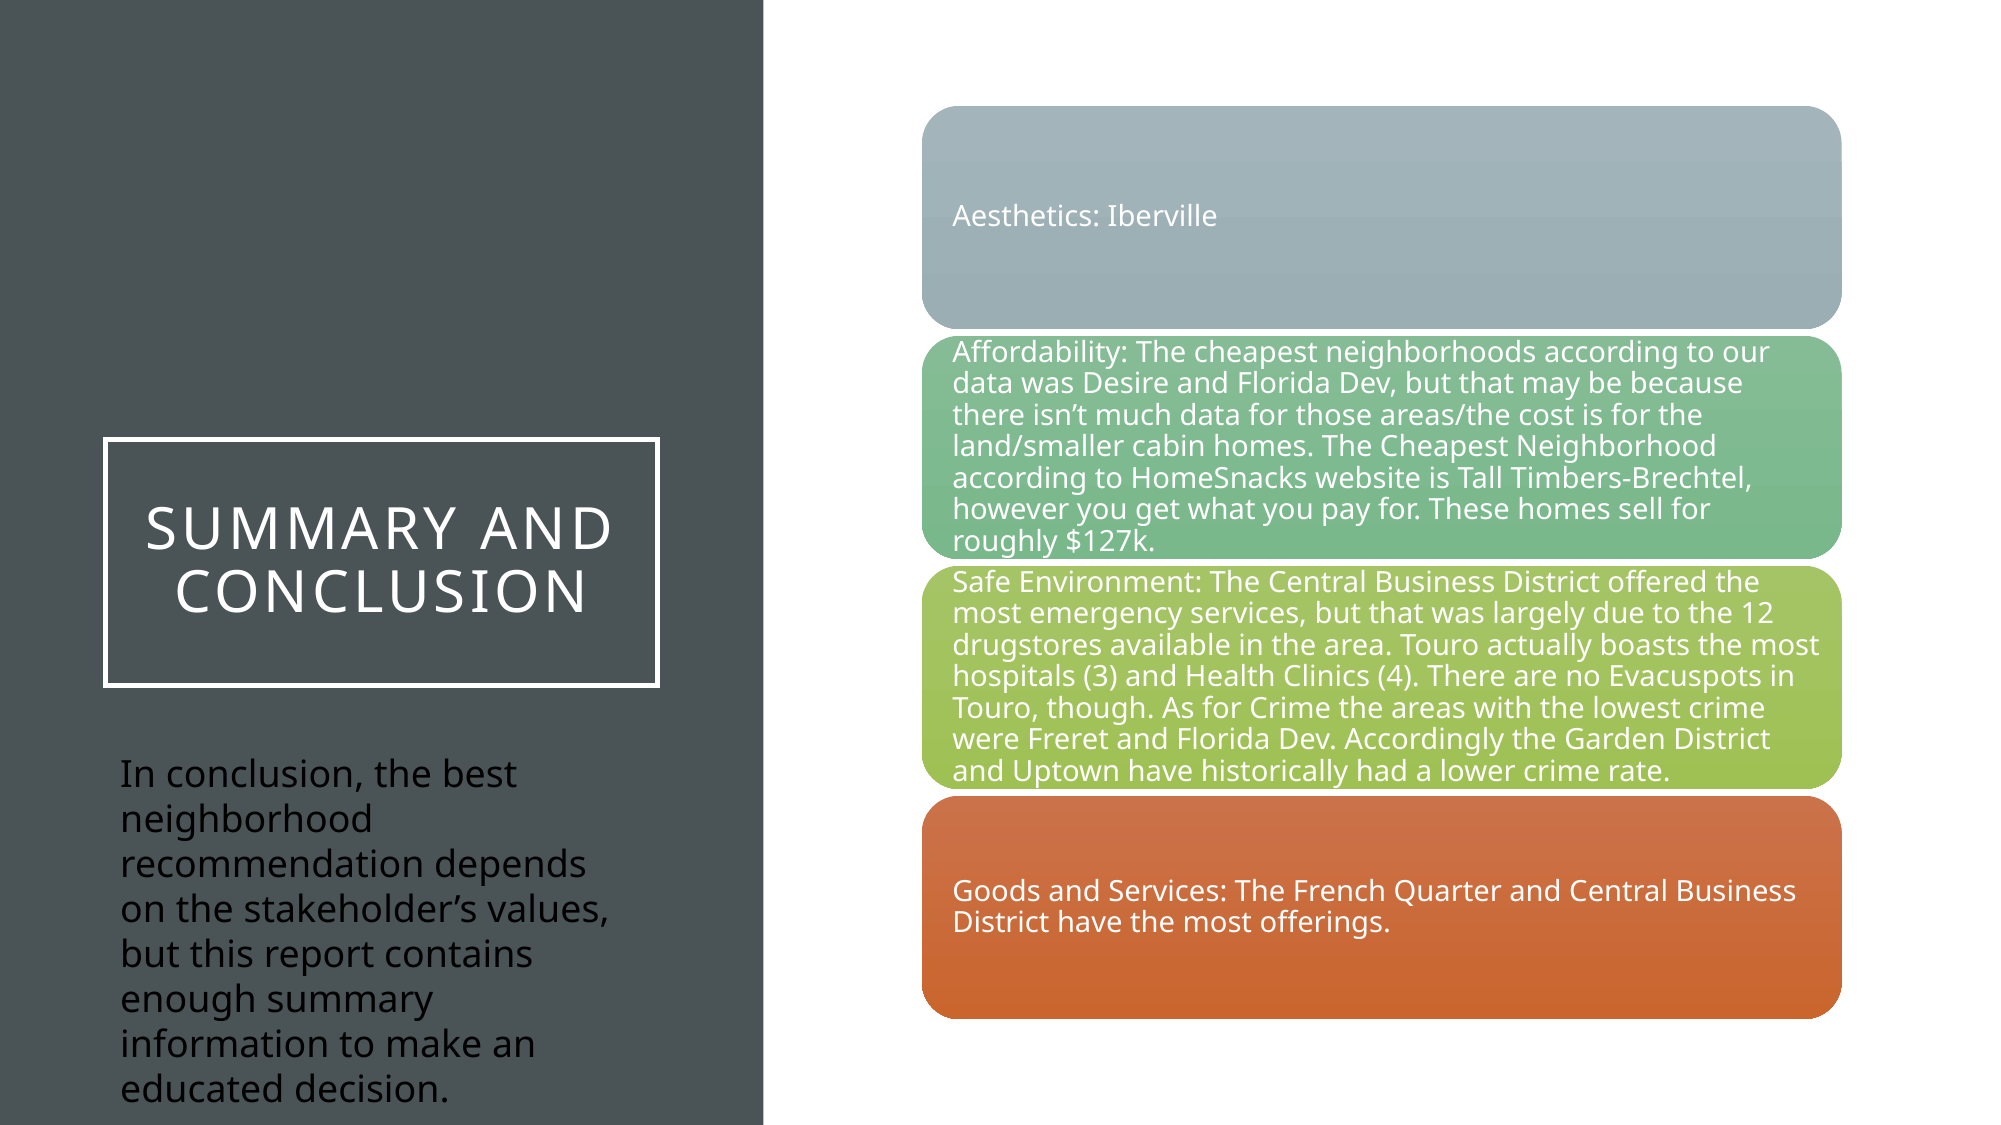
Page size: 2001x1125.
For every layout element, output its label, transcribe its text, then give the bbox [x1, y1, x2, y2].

text_box [0, 0, 764, 1125]
title Summary and Conclusion [103, 437, 660, 688]
text_box In conclusion, the best neighborhood recommendation depends on the stakeholder’s values, but this report contains enough summary information to make an educated decision. [105, 742, 658, 1118]
text_box [764, 0, 2000, 1125]
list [921, 31, 1842, 1094]
